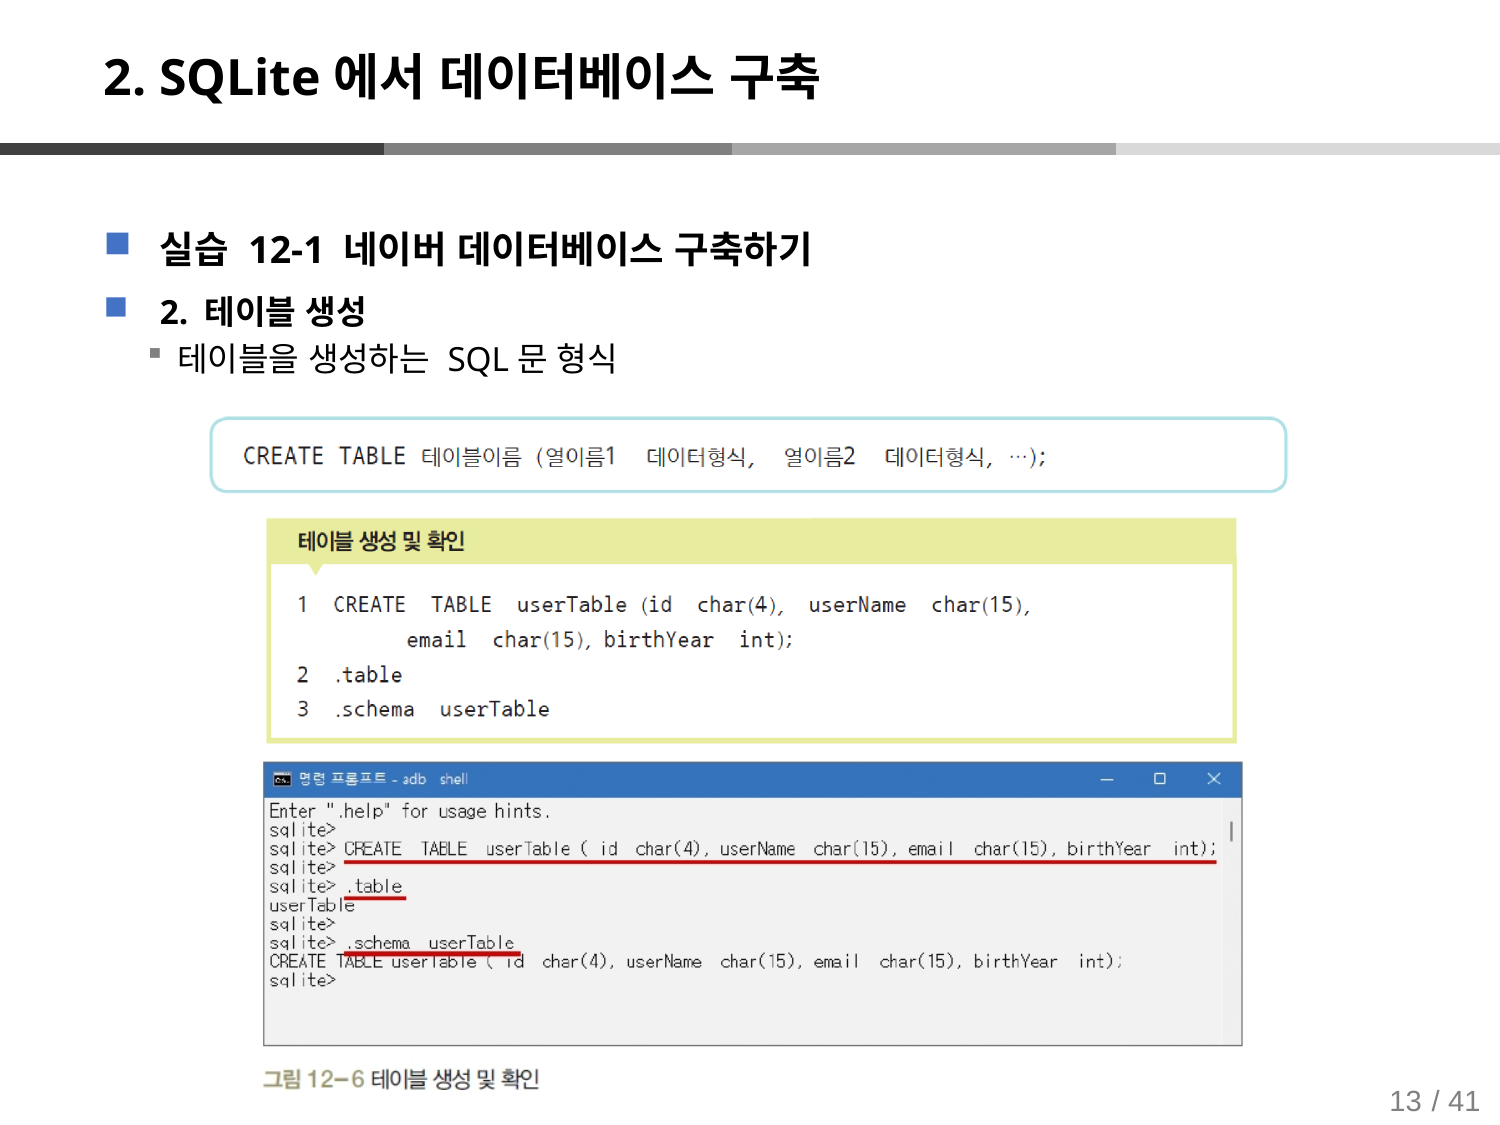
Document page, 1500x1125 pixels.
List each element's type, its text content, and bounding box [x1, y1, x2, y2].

picture [257, 758, 1249, 1095]
picture [257, 508, 1243, 754]
picture [202, 404, 1298, 504]
title 2. SQLite에서 데이터베이스 구축 [88, 30, 1211, 121]
list 실습 12-1 네이버 데이터베이스 구축하기 2. 테이블 생성 테이블을 생성하는 SQL문 형식 [88, 196, 1436, 1083]
